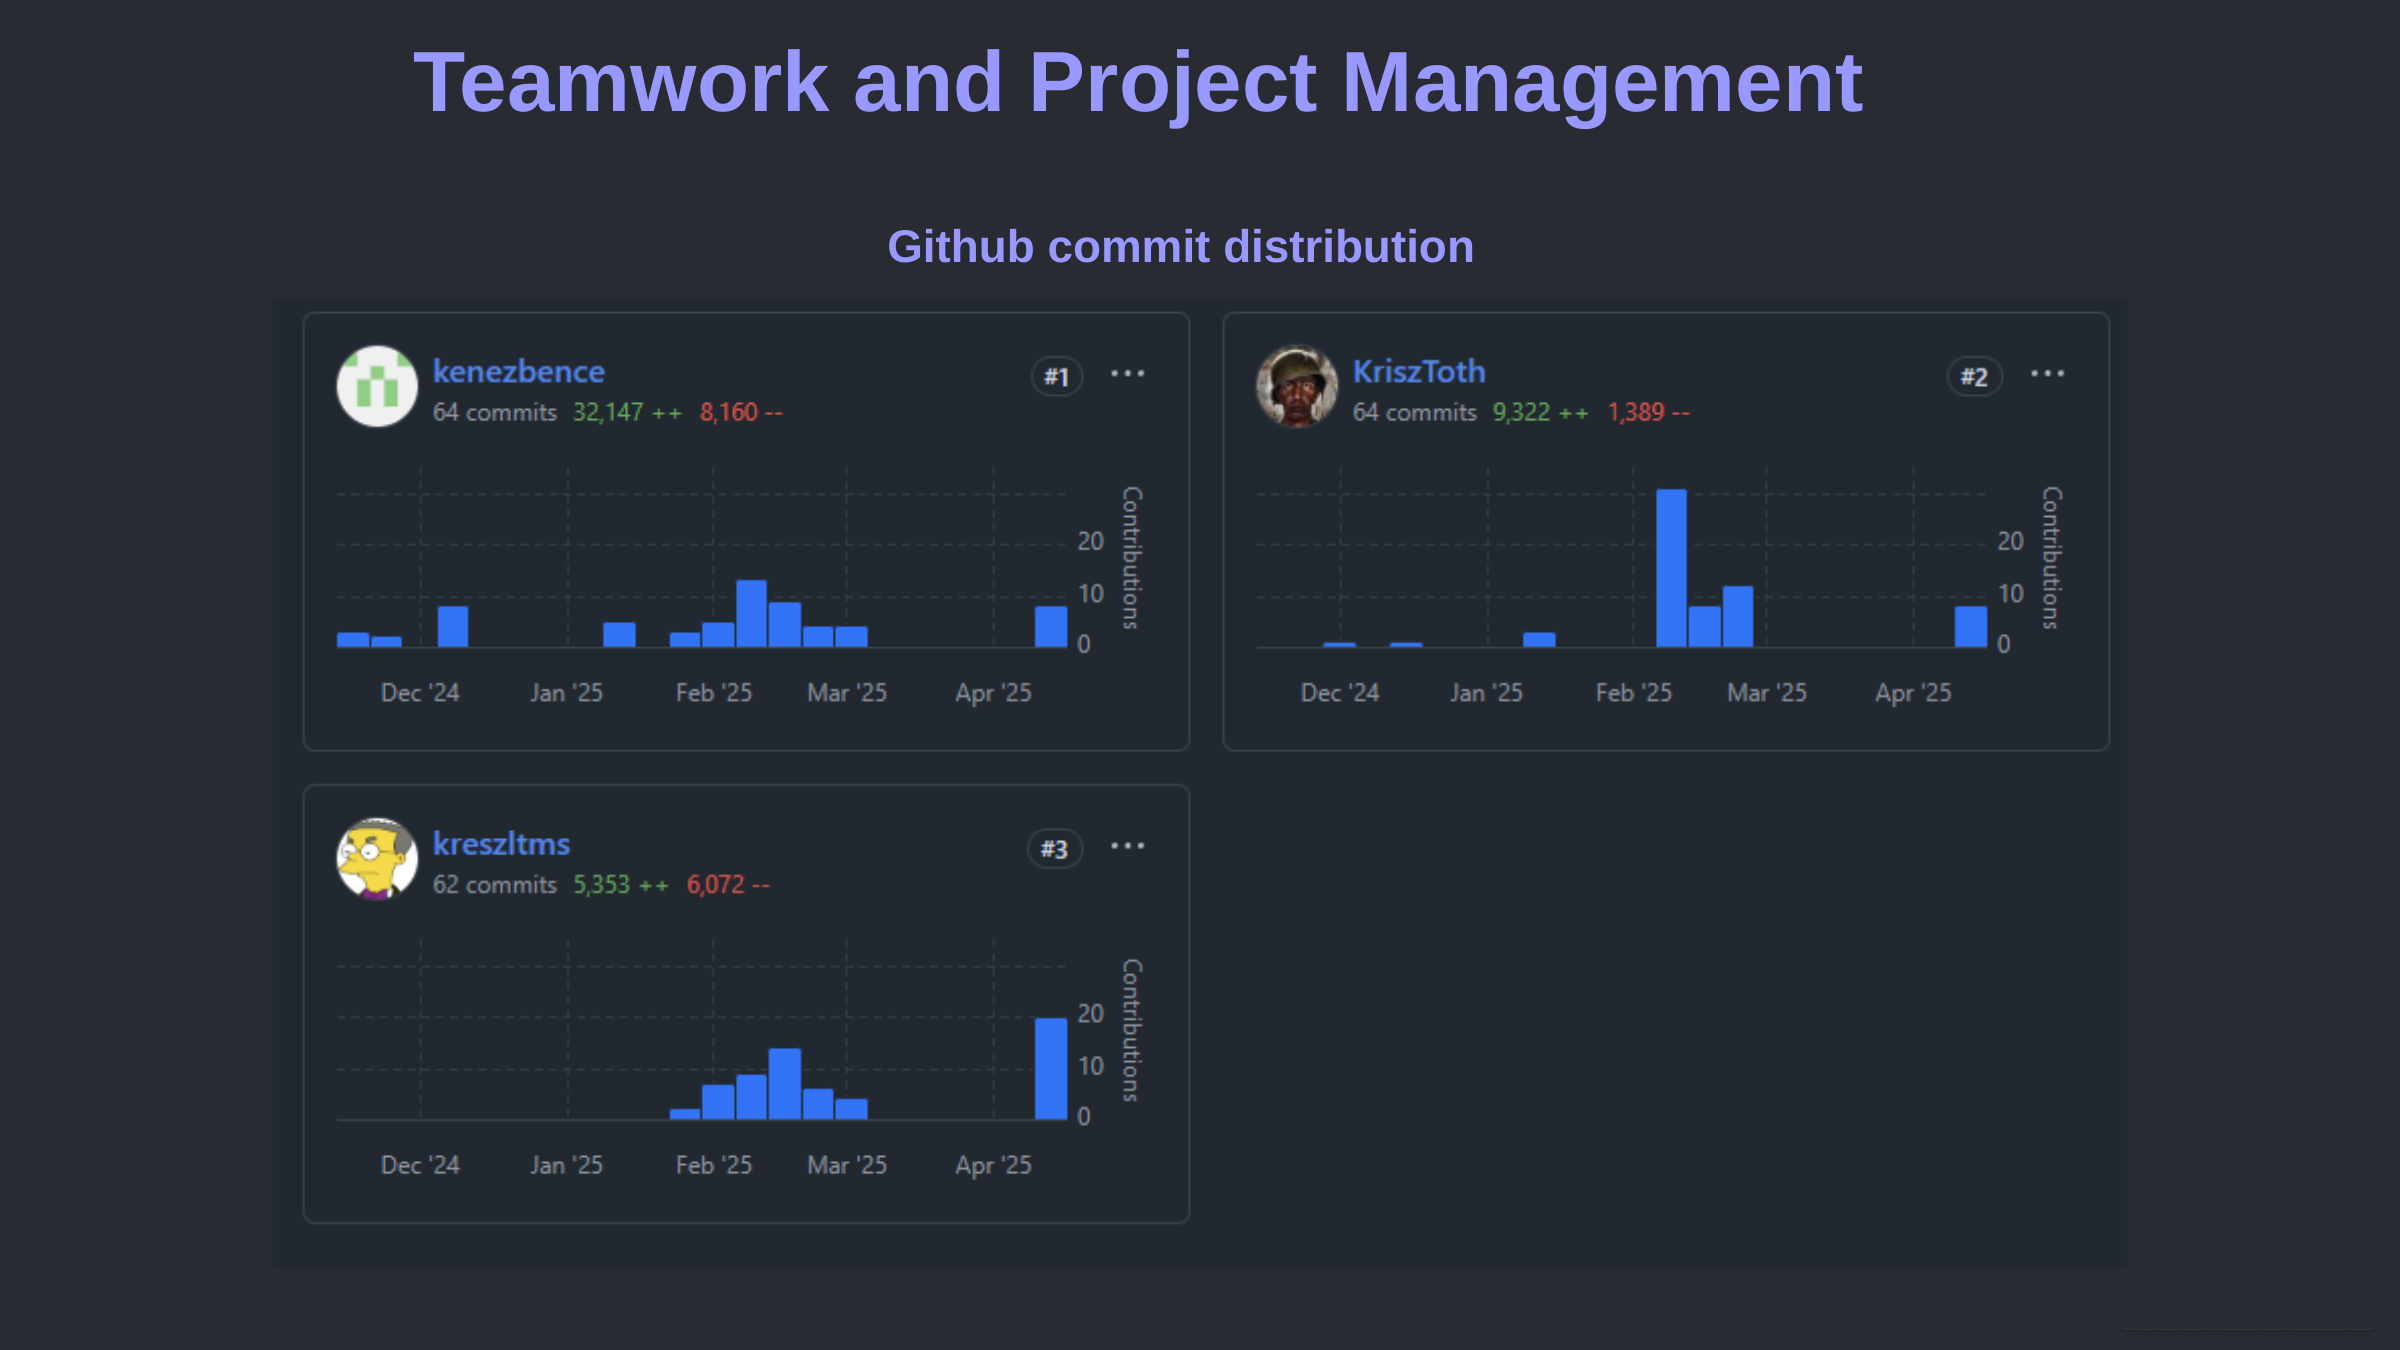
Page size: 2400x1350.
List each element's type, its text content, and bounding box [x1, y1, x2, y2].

text_box Github commit distribution [872, 205, 2073, 279]
text_box Teamwork and Project Management [413, 21, 2190, 237]
picture [273, 300, 2400, 1339]
